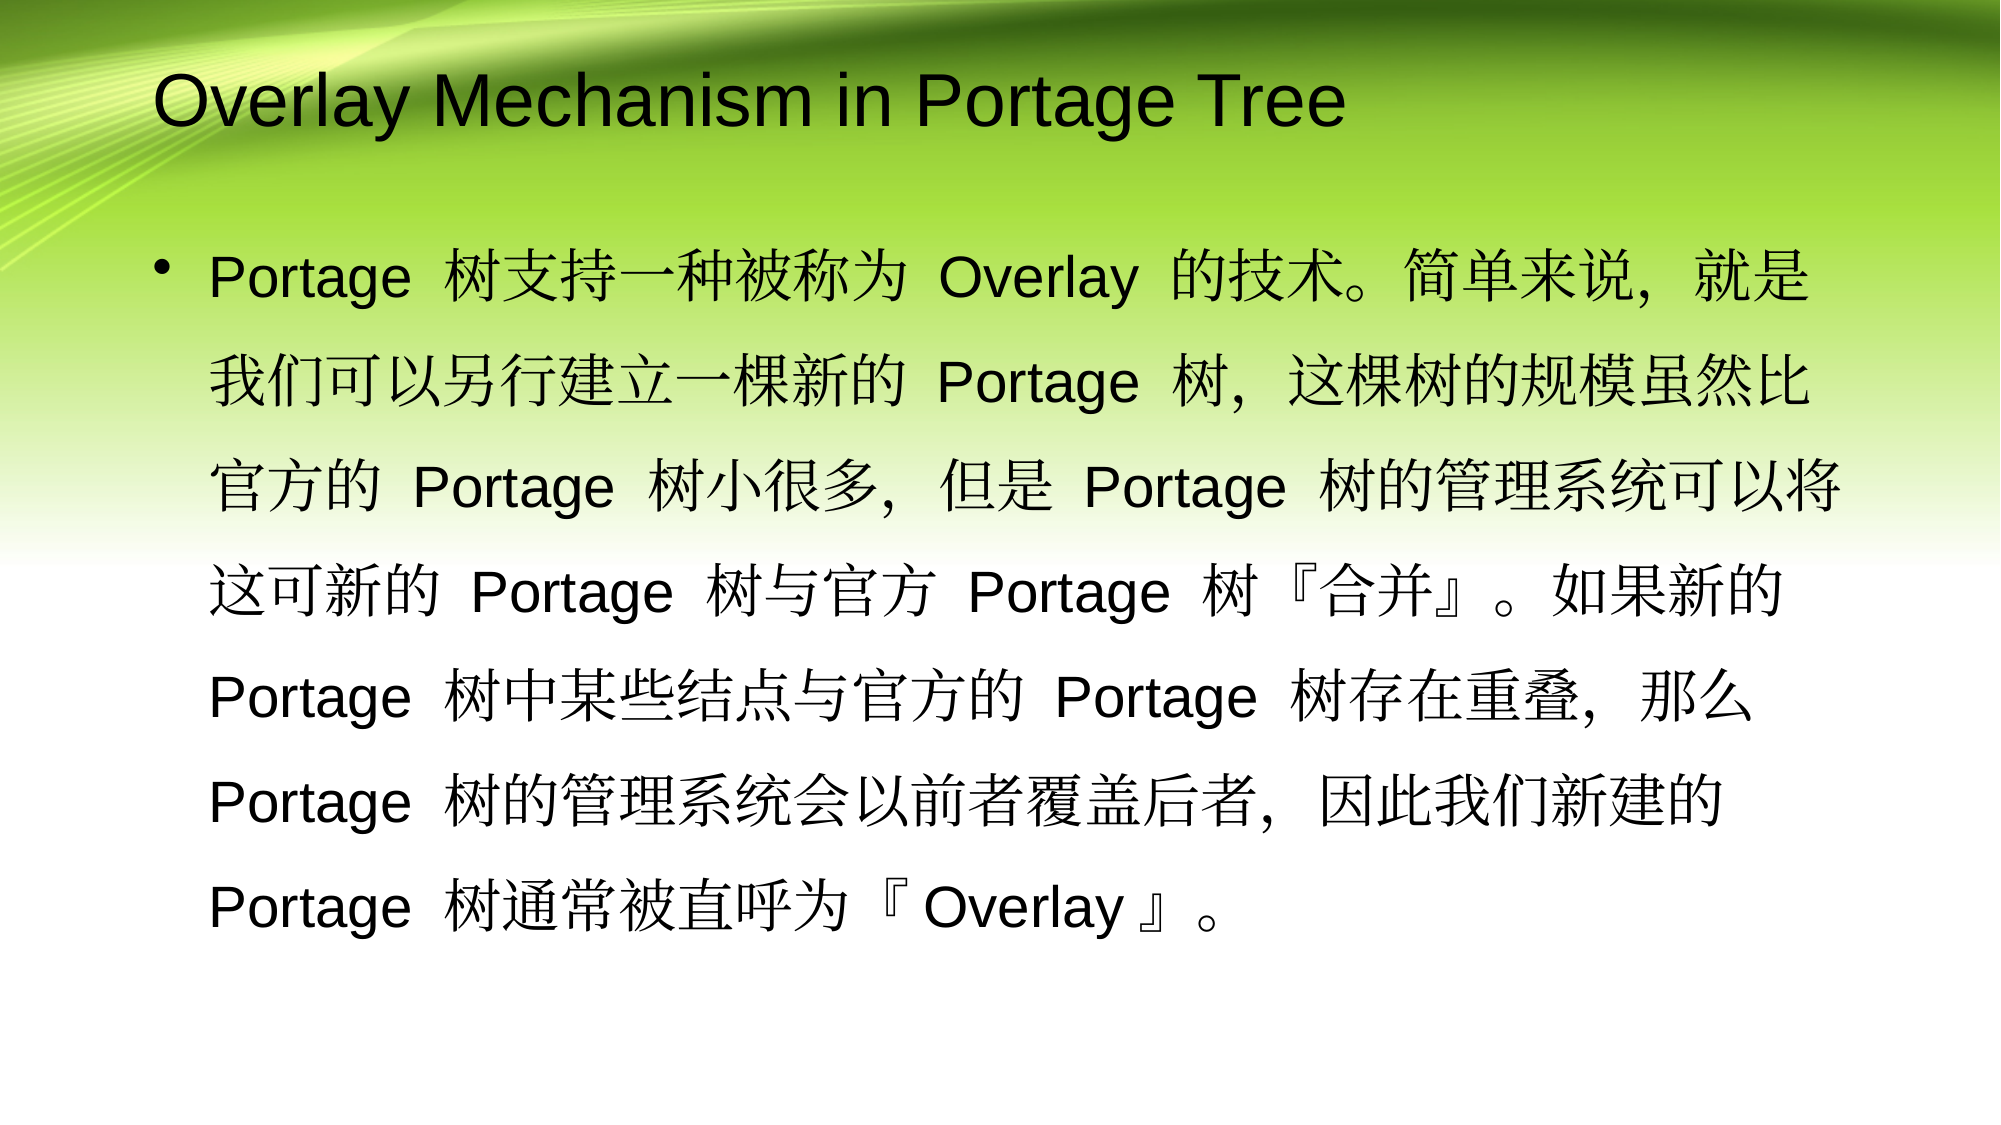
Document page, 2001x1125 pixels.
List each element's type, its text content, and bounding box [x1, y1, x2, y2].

picture [0, 0, 2000, 1125]
title Overlay Mechanism in Portage Tree [137, 33, 1863, 160]
list Portage 树支持一种被称为 Overlay 的技术。简单来说，就是我们可以另行建立一棵新的 Portage 树，这棵树的规模虽然比官方的 Portage 树小很多，但是 Portage 树的管理系统可以将这可新的 Portage 树与官方 Portage 树『合并』。如果新的 Portage 树中某些结点与官方的 Portage 树存在重叠，那么 Portage 树的管理系统会以前者覆盖后者，因此我们新建的 Portage 树通常被直呼为『Overlay』。 [137, 196, 1863, 1014]
